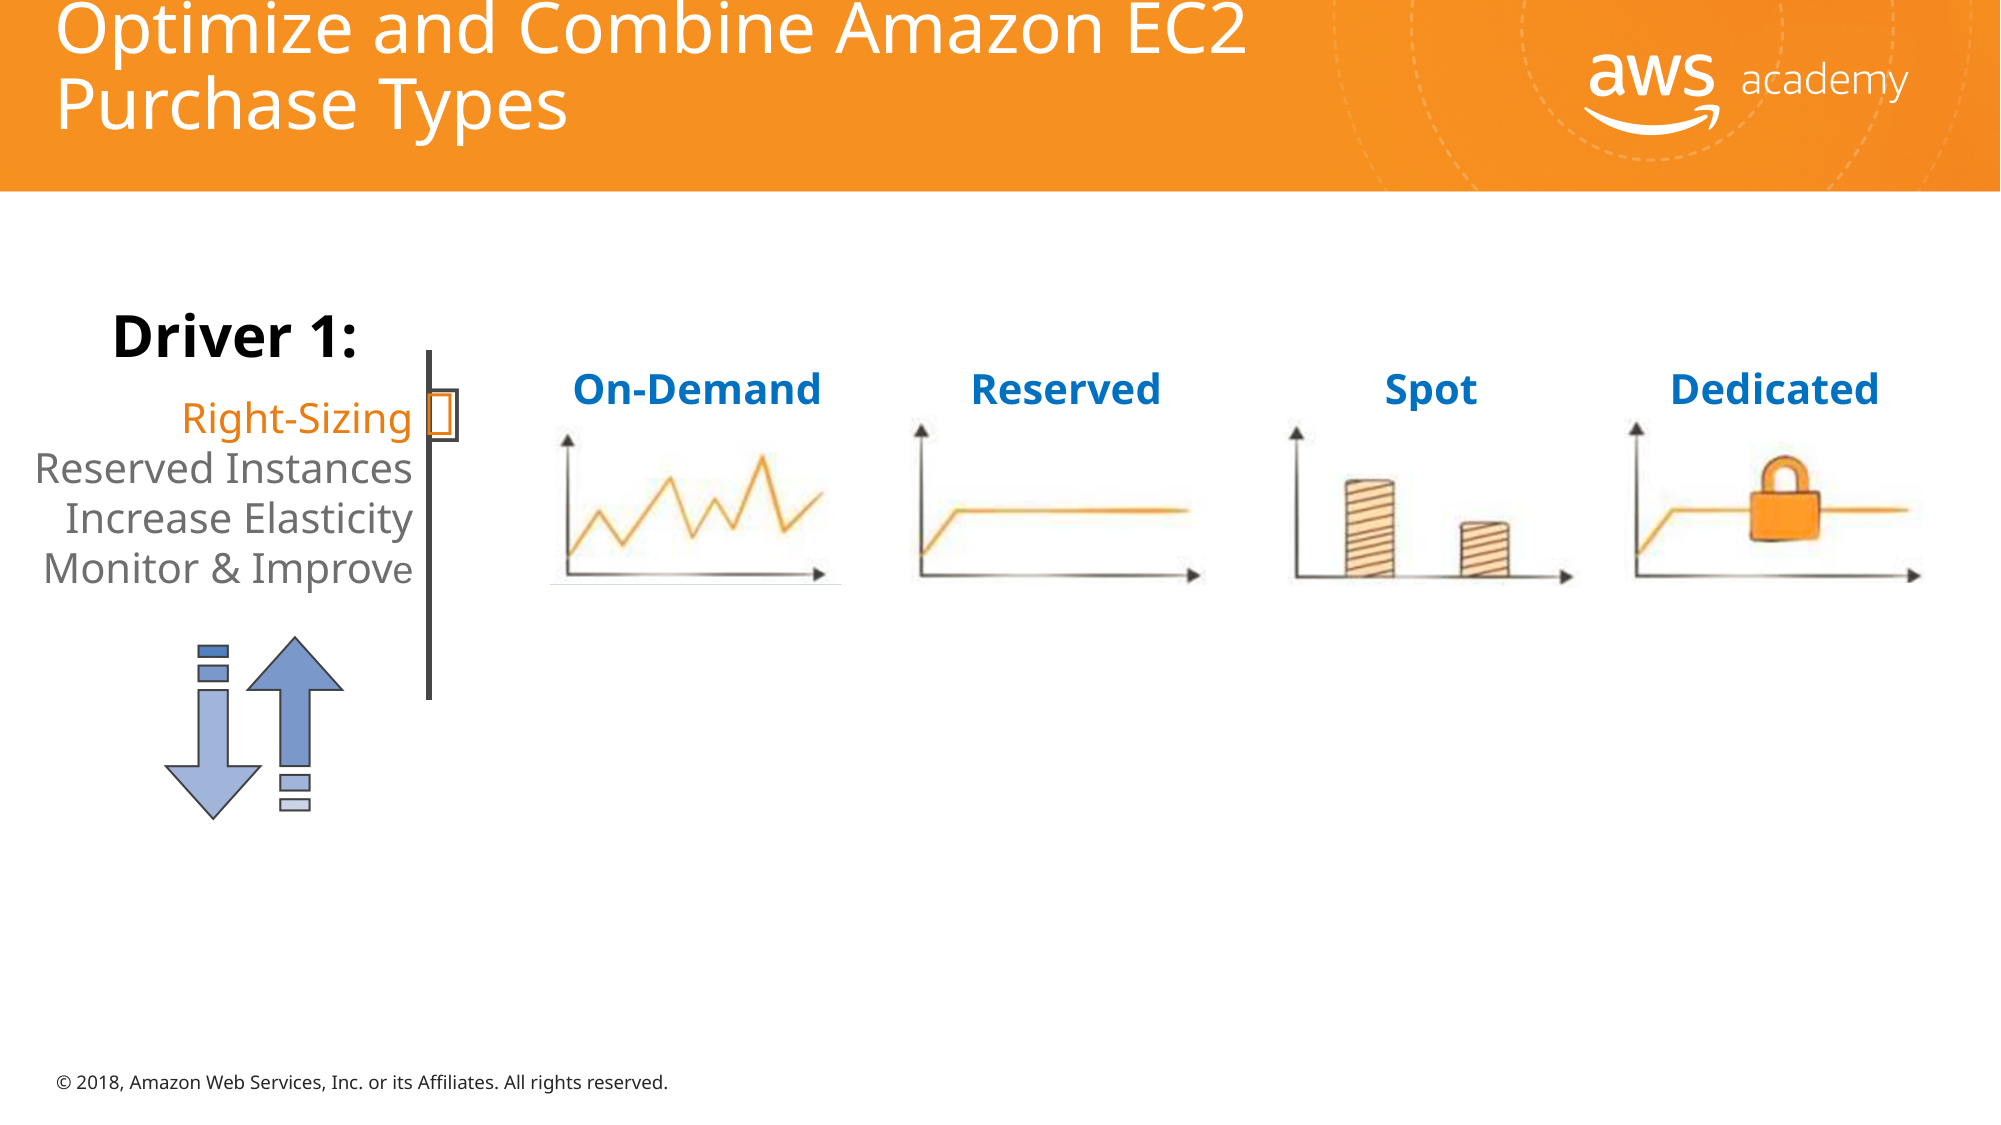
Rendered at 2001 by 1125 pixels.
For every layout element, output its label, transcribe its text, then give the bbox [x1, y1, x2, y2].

title Optimize and Combine Amazon EC2 Purchase Types [39, 26, 1493, 189]
text_box Driver 1: [97, 291, 374, 377]
text_box Right-Sizing Reserved Instances Increase Elasticity Monitor & Improve [19, 384, 426, 600]
picture [0, 0, 2000, 1125]
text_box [550, 355, 1926, 588]
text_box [395, 359, 494, 466]
